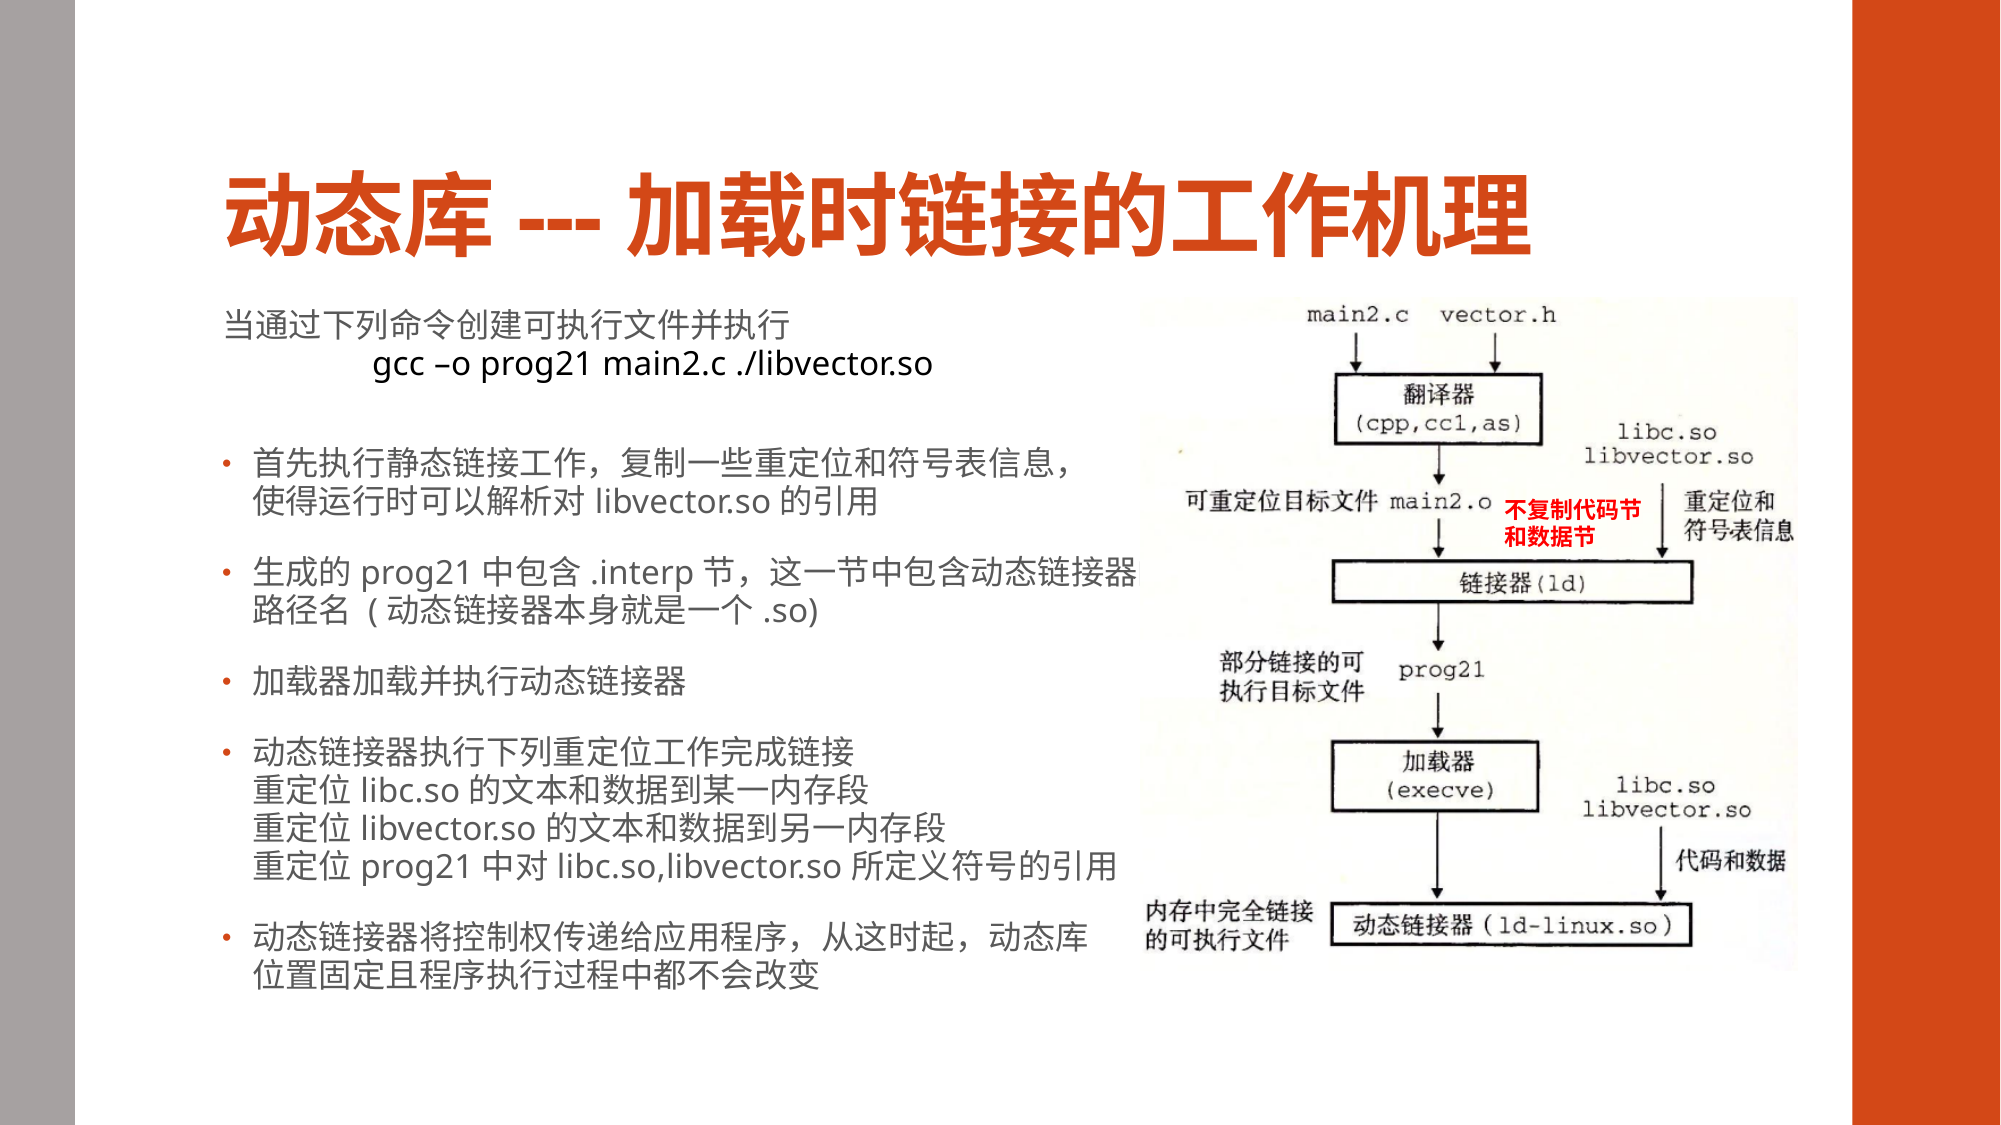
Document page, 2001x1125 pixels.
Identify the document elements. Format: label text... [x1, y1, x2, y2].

title 动态库---加载时链接的工作机理 [206, 48, 1797, 278]
list 当通过下列命令创建可执行文件并执行 gcc –o prog21 main2.c ./libvector.so 首先执行静态链接工作，复制一些重定位和符号表信息， 使得运行时可以解析对libvector.so的引用 生成的prog21中包含.interp节，这一节中包含动态链接器的 路径名 (动态链接器本身就是一个.so) 加载器加载并执行动态链接器 动态链接器执行下列重定位工作完成链接 重定位libc.so的文本和数据到某一内存段 重定位libvector.so的文本和数据到另一内存段 重定位prog21中对libc.so,libvector.so所定义符号的引用 动态链接器将控制权传递给应用程序，从这时起，动态库 位置固定且程序执行过程中都不会改变 [206, 299, 1617, 1014]
picture [1140, 297, 1799, 971]
